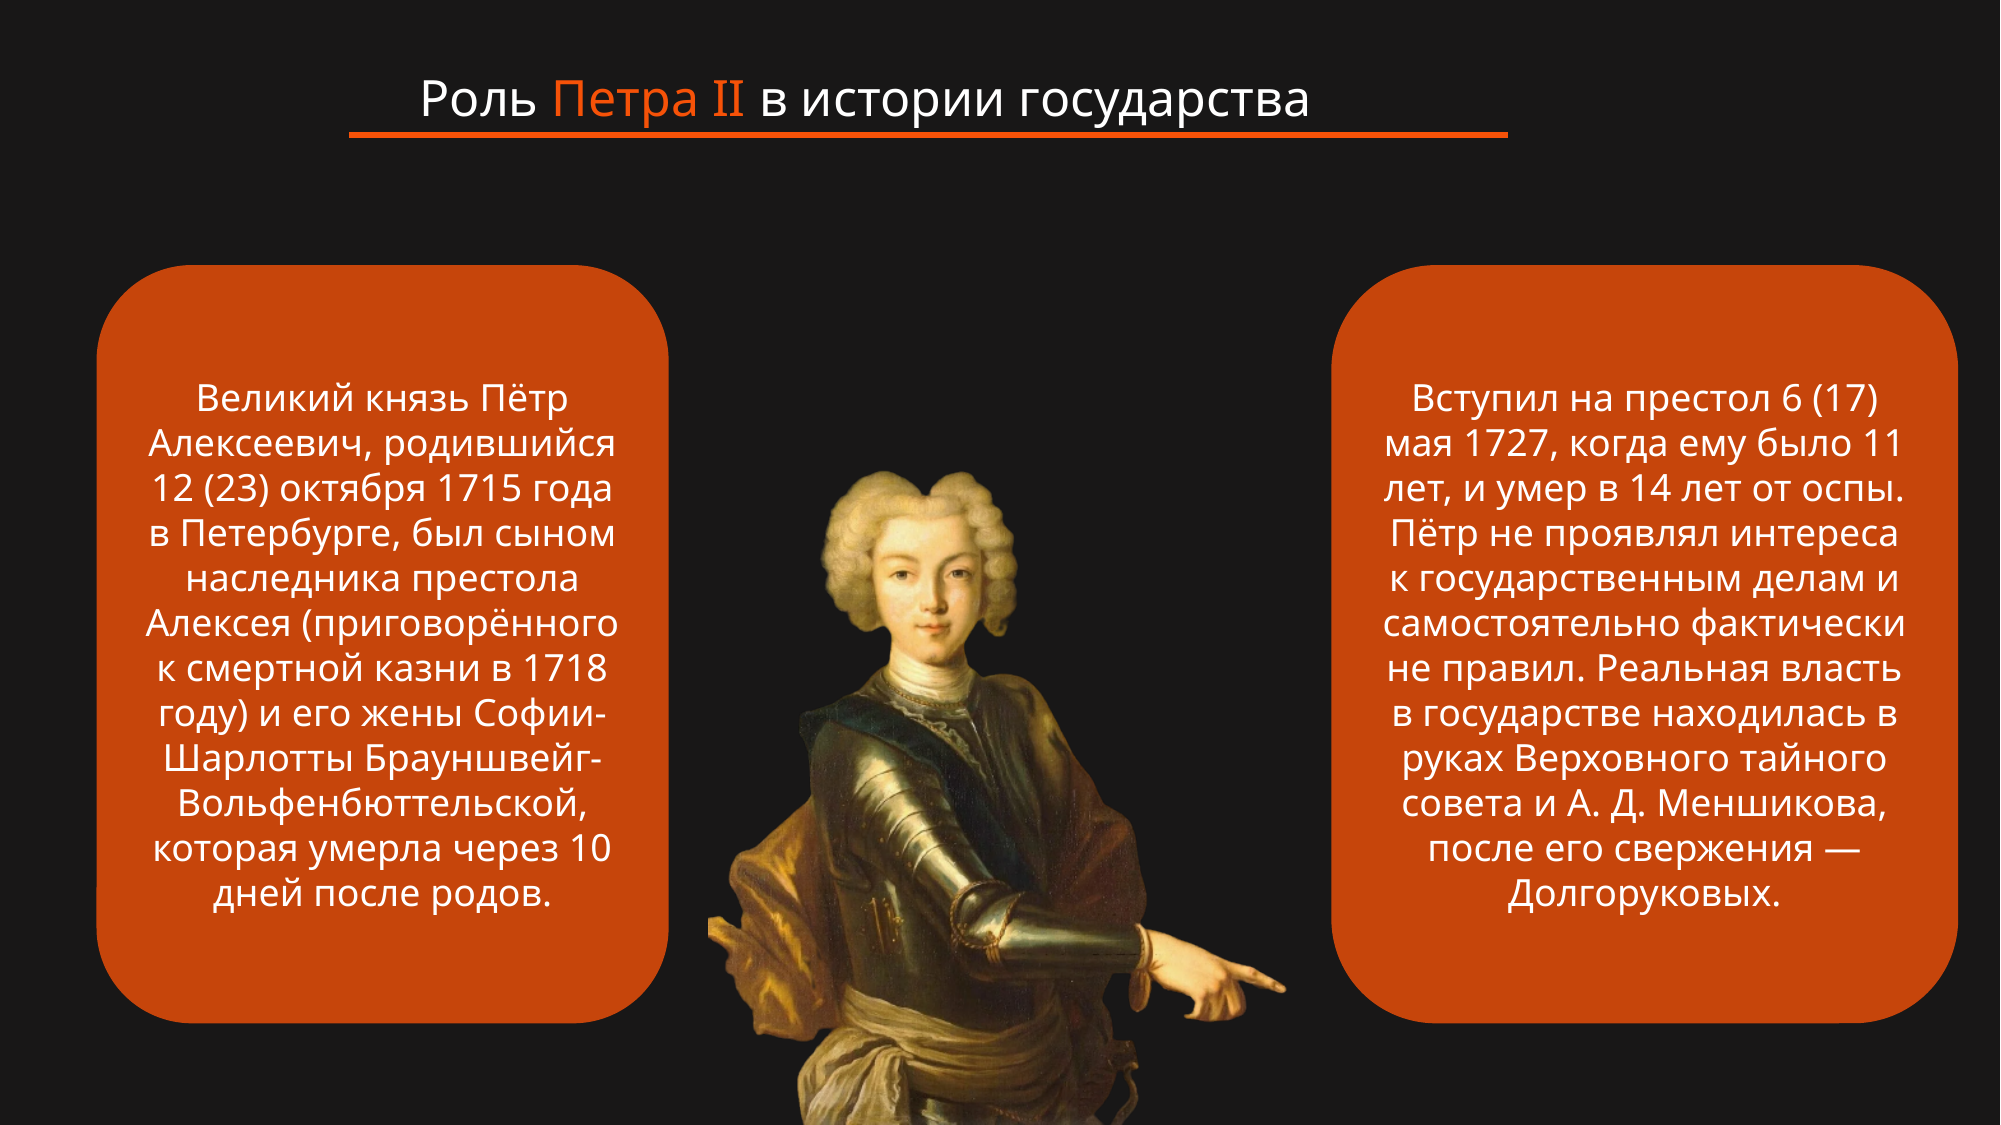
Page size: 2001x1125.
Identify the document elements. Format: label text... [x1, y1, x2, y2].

text_box Роль Петра II в истории государства [404, 59, 1595, 135]
text_box Вступил на престол 6 (17) мая 1727, когда ему было 11 лет, и умер в 14 лет от оспы. Пётр не проявлял интереса к государственным делам и самостоятельно фактически не правил. Реальная власть в государстве находилась в руках Верховного тайного совета и А. Д. Меншикова, после его свержения — Долгоруковых. [1330, 264, 1960, 1025]
text_box Великий князь Пётр Алексеевич, родившийся 12 (23) октября 1715 года в Петербурге, был сыном наследника престола Алексея (приговорённого к смертной казни в 1718 году) и его жены Софии-Шарлотты Брауншвейг-Вольфенбюттельской, которая умерла через 10 дней после родов. [95, 264, 670, 1025]
picture [708, 431, 1292, 1125]
